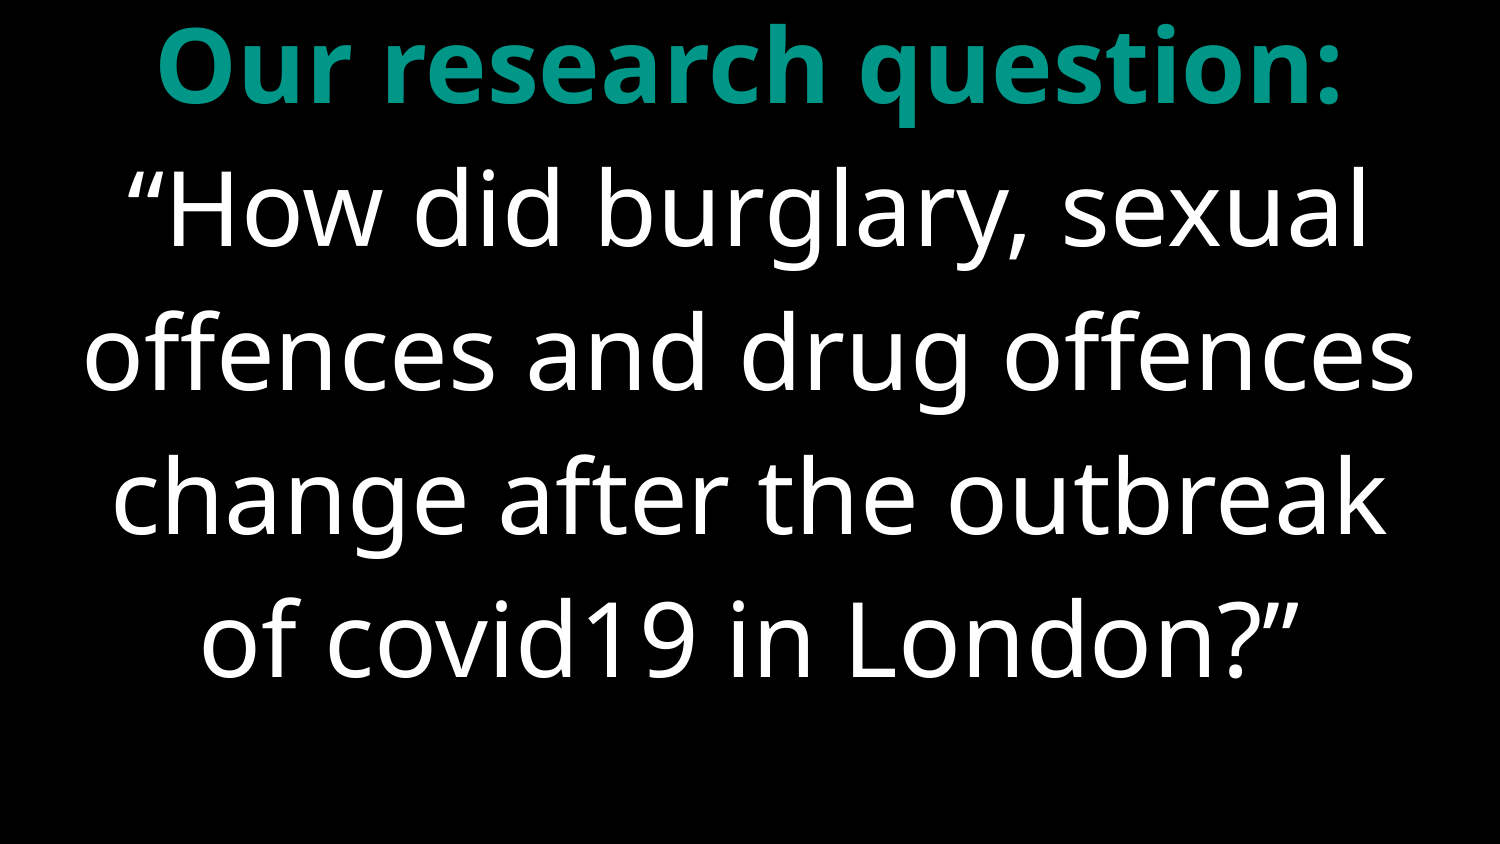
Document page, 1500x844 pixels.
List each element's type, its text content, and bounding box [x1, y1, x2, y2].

title Our research question: “How did burglary, sexual offences and drug offences change after the outbreak of covid19 in London?” [51, 507, 1449, 844]
